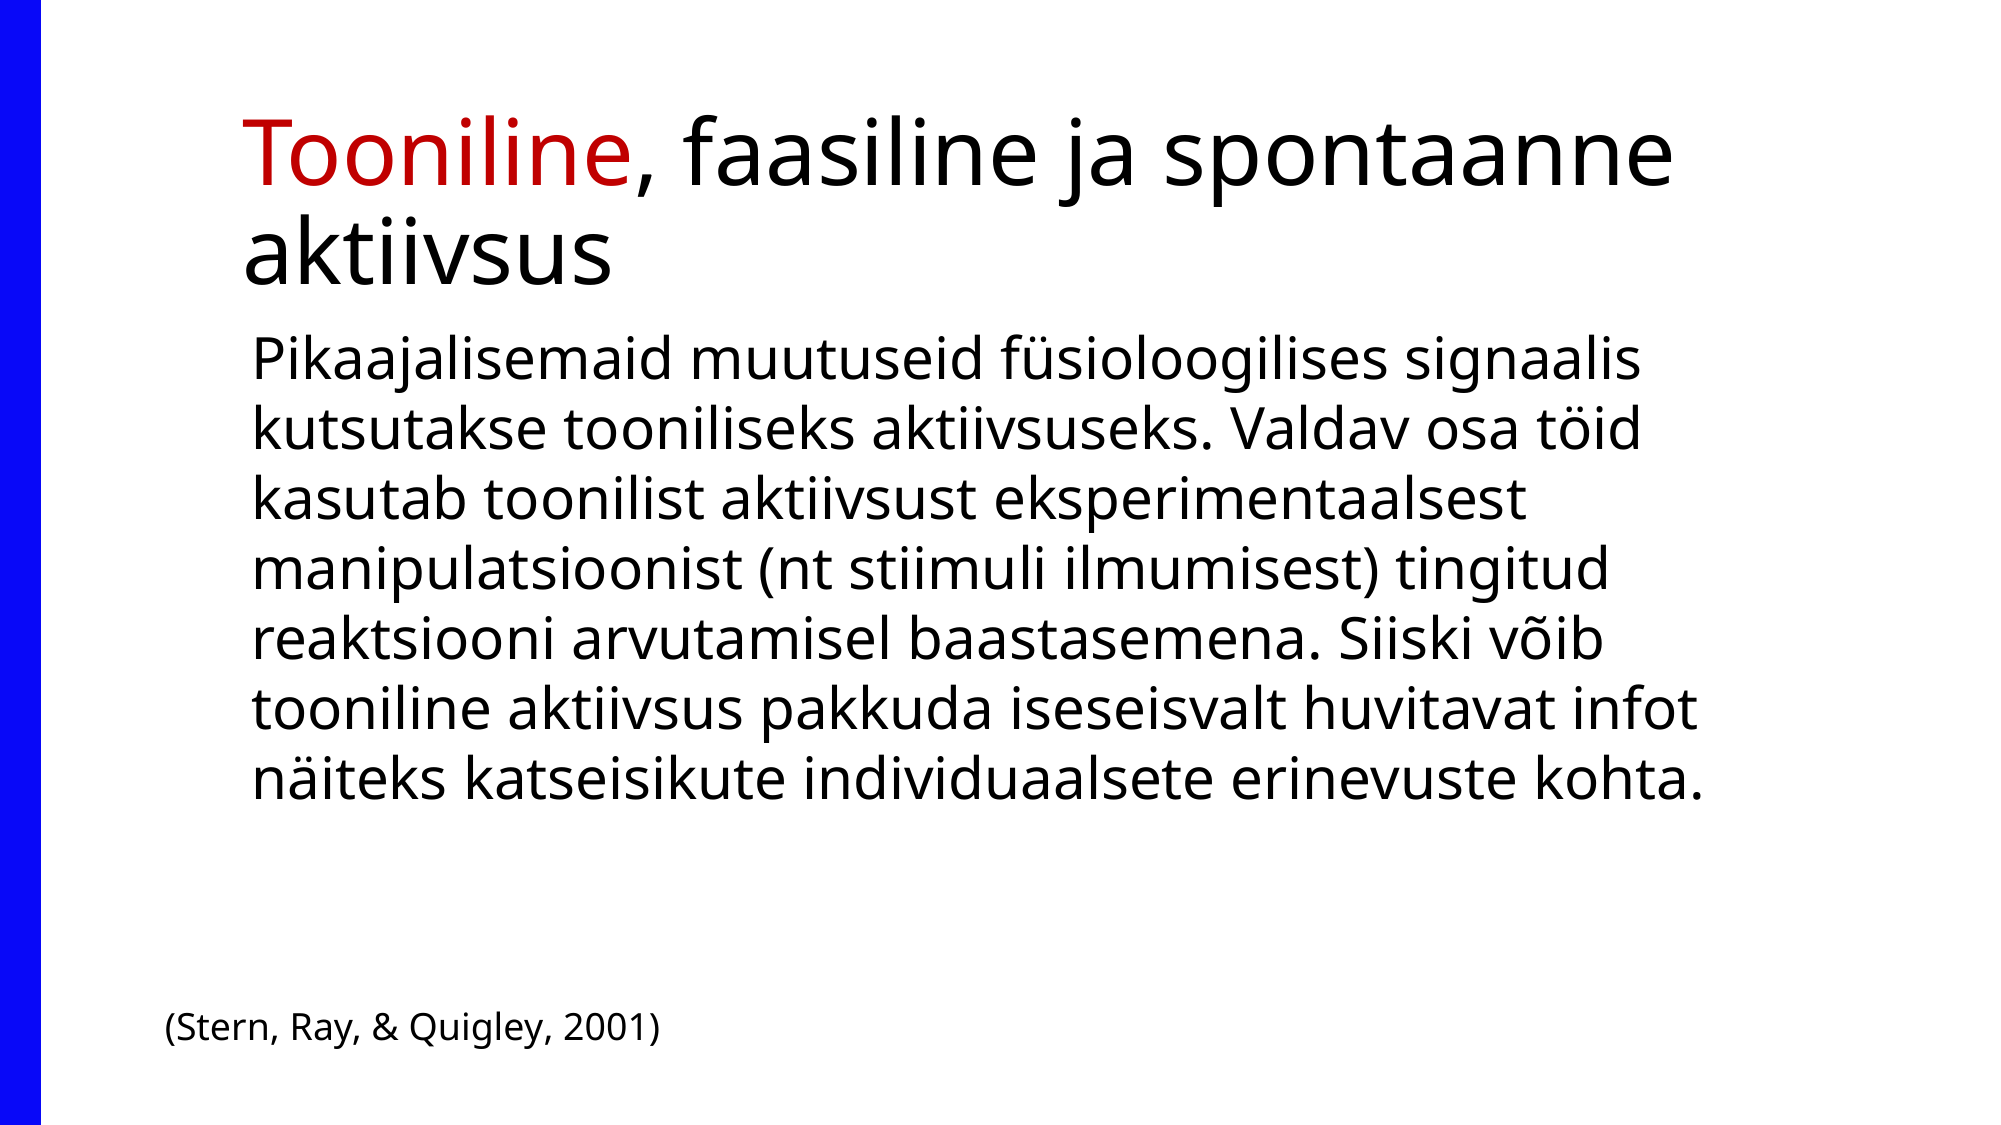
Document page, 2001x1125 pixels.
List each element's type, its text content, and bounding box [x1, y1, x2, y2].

text_box (Stern, Ray, & Quigley, 2001) [149, 995, 685, 1055]
text_box Tooniline, faasiline ja spontaanne aktiivsus [227, 96, 1874, 314]
text_box Pikaajalisemaid muutuseid füsioloogilises signaalis kutsutakse tooniliseks aktiivsuseks. Valdav osa töid kasutab toonilist aktiivsust eksperimentaalsest manipulatsioonist (nt stiimuli ilmumisest) tingitud reaktsiooni arvutamisel baastasemena. Siiski võib tooniline aktiivsus pakkuda iseseisvalt huvitavat infot näiteks katseisikute individuaalsete erinevuste kohta. [161, 313, 1808, 819]
